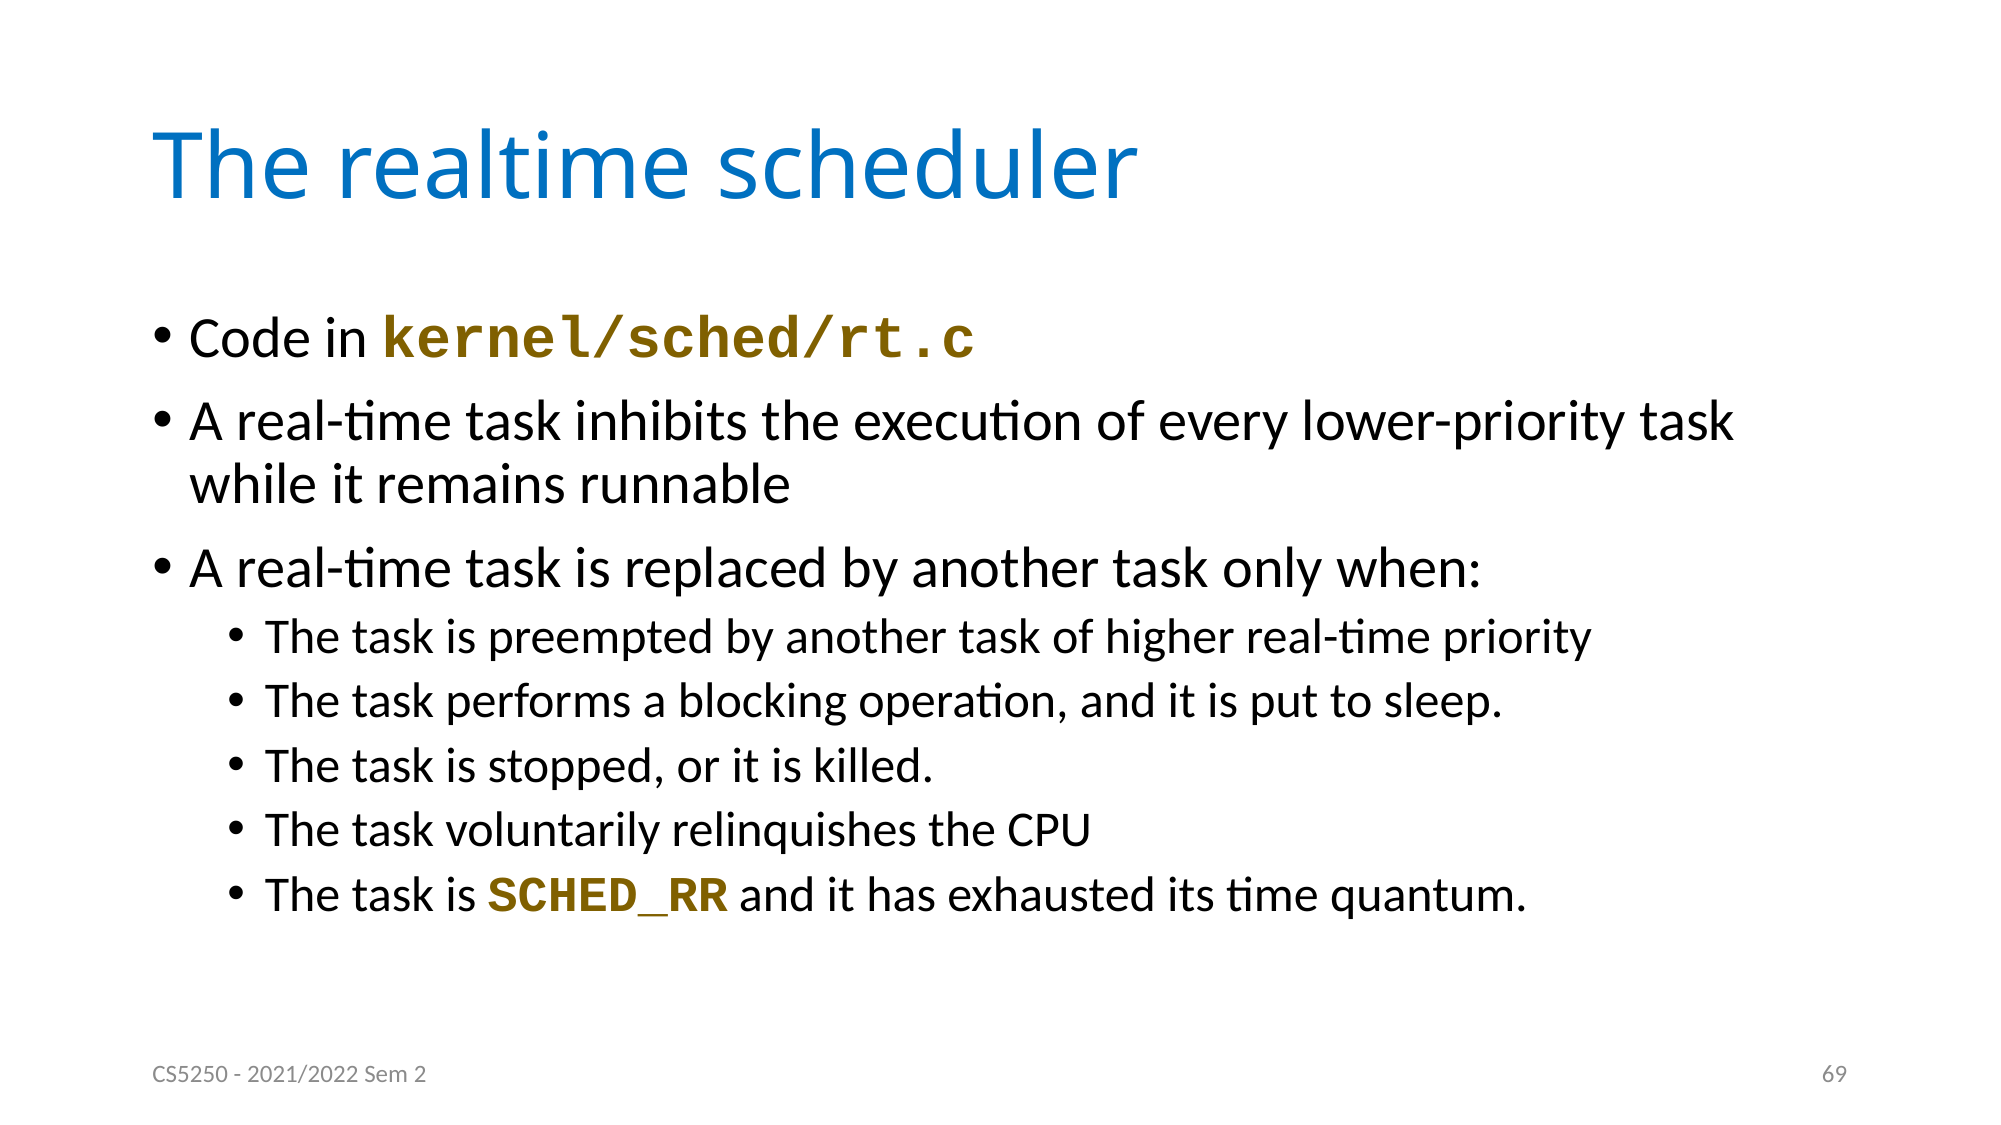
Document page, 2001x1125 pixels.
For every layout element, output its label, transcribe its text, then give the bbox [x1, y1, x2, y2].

slide_number CS5250 - 2021/2022 Sem 2 [137, 1042, 588, 1103]
title The realtime scheduler [137, 59, 1863, 278]
list Code in kernel/sched/rt.c A real-time task inhibits the execution of every lower-priority task while it remains runnable A real-time task is replaced by another task only when: The task is preempted by another task of higher real-time priority The task performs a blocking operation, and it is put to sleep. The task is stopped, or it is killed. The task voluntarily relinquishes the CPU The task is SCHED_RR and it has exhausted its time quantum. [137, 299, 1863, 1014]
slide_number 69 [1412, 1042, 1863, 1103]
